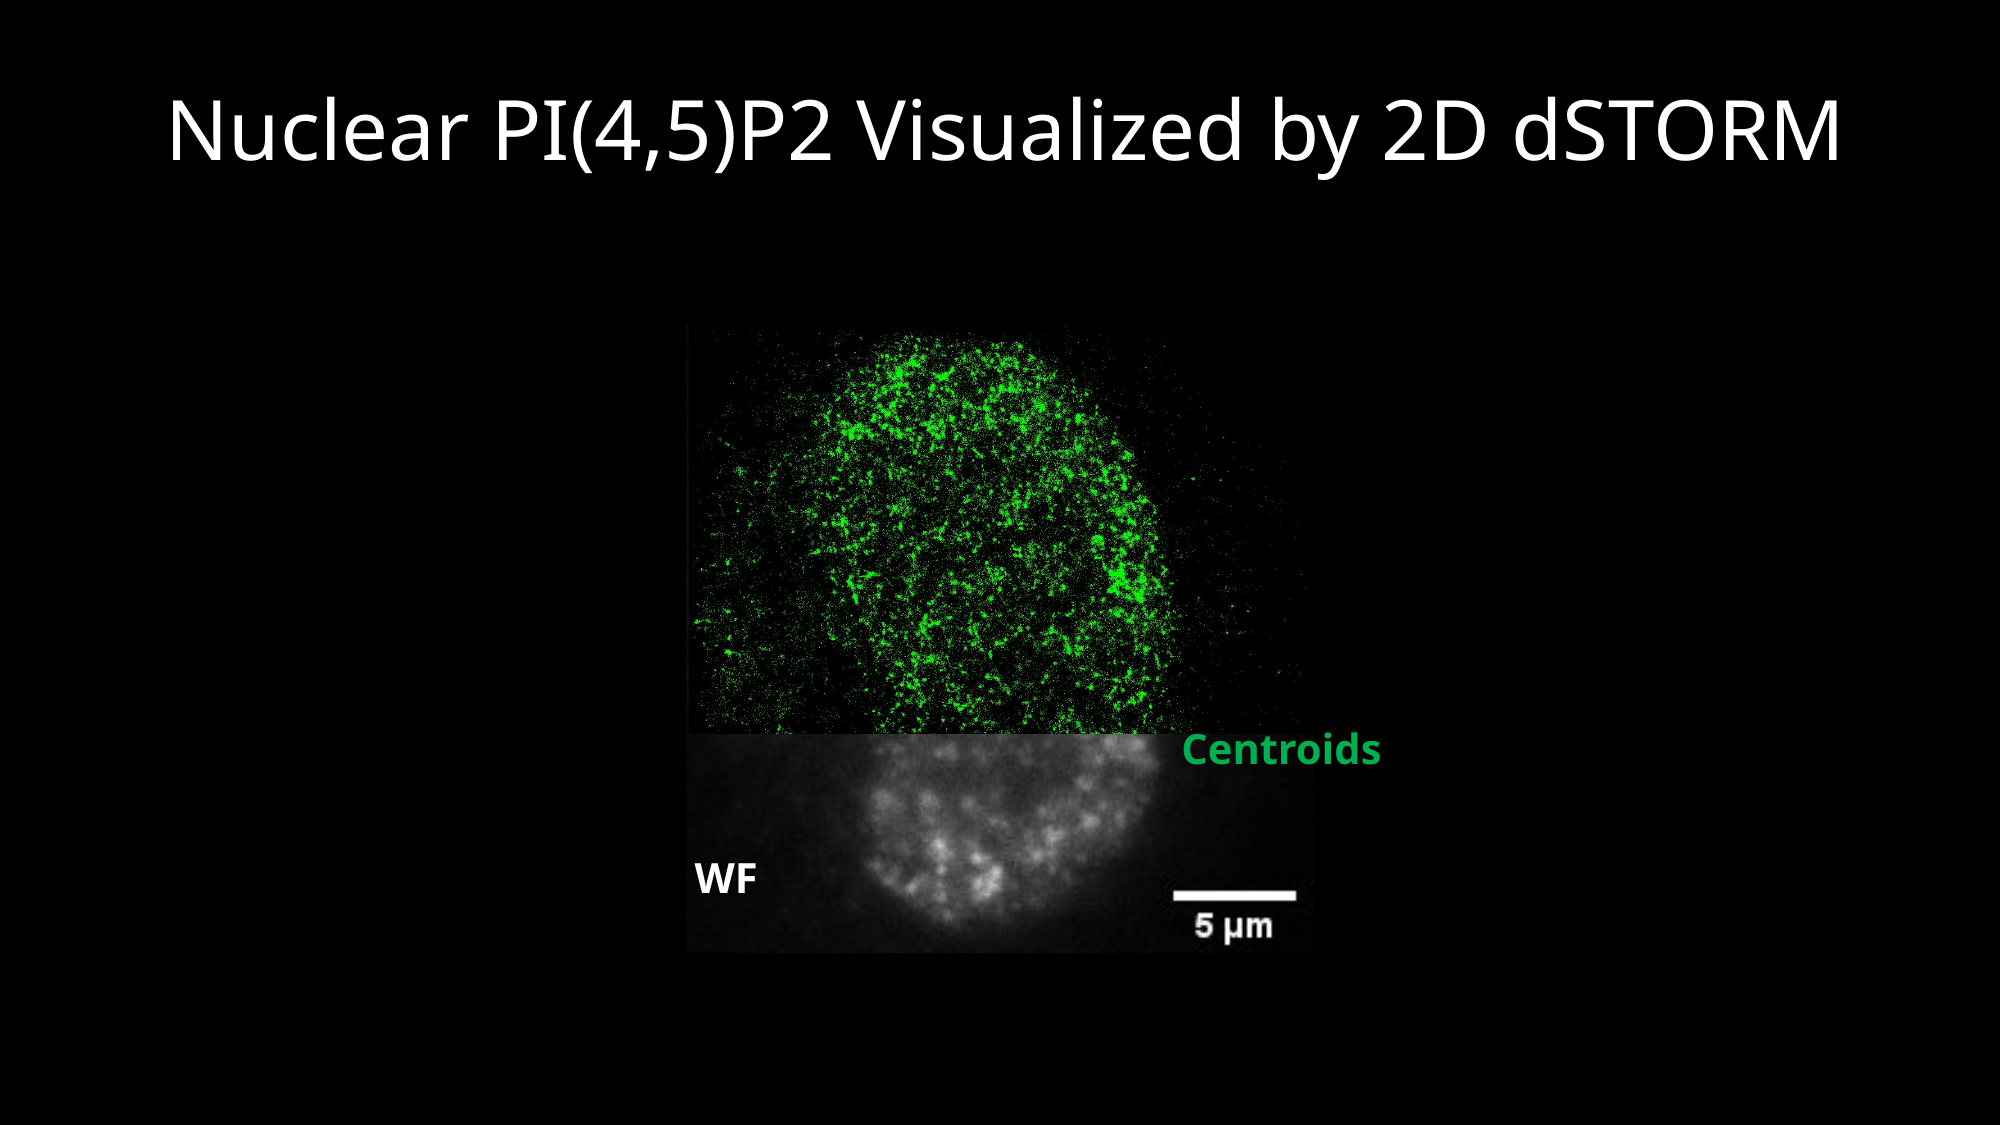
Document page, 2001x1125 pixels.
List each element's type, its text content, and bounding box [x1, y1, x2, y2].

text_box Centroids [1314, 715, 1390, 781]
title Nuclear PI(4,5)P2 Visualized by 2D dSTORM [143, 3, 1869, 264]
picture [686, 324, 1314, 953]
